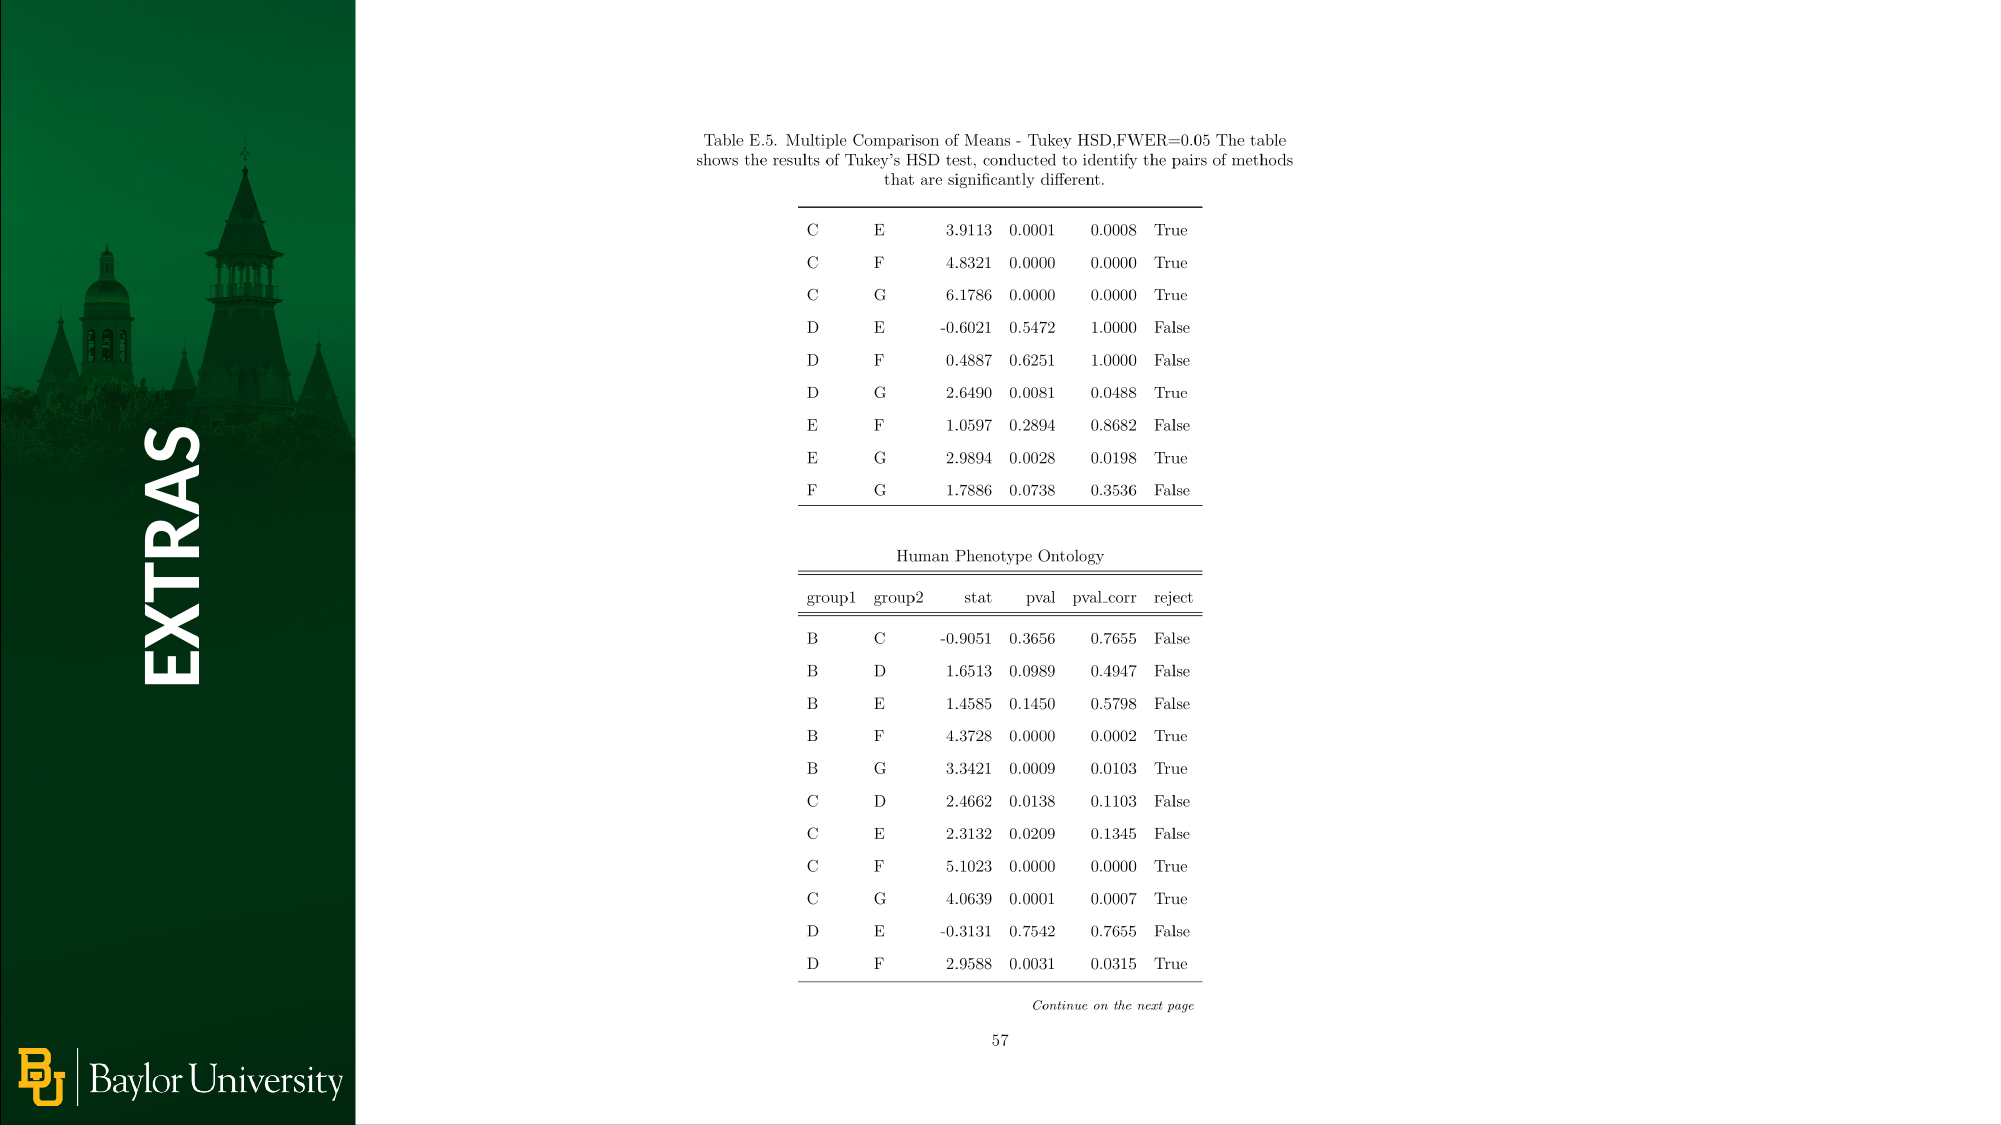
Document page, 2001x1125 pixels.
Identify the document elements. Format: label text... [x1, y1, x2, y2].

text_box EXTRAS [119, 230, 232, 886]
picture [0, 0, 2001, 1125]
